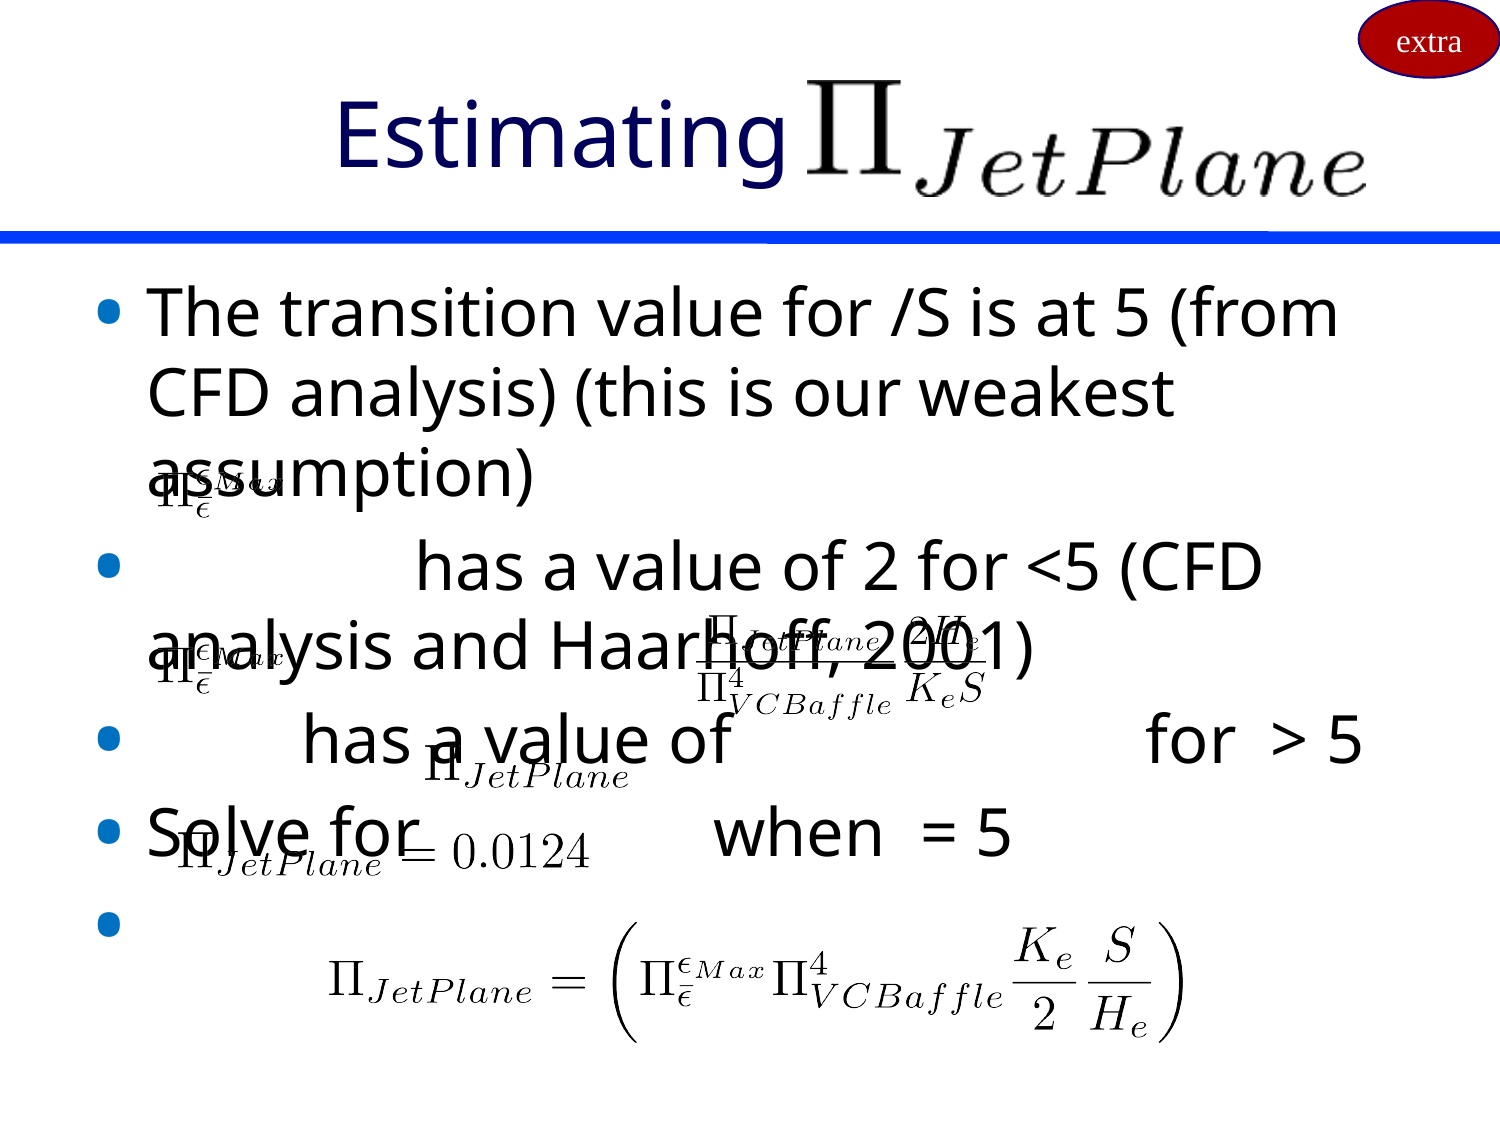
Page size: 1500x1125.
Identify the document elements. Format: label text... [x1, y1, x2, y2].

picture [425, 744, 629, 788]
text_box extra [1358, 0, 1500, 78]
picture [158, 644, 283, 694]
picture [806, 79, 1366, 197]
title Estimating [75, 37, 1050, 225]
picture [696, 614, 986, 720]
picture [329, 922, 1183, 1043]
picture [158, 468, 283, 519]
picture [177, 832, 589, 876]
